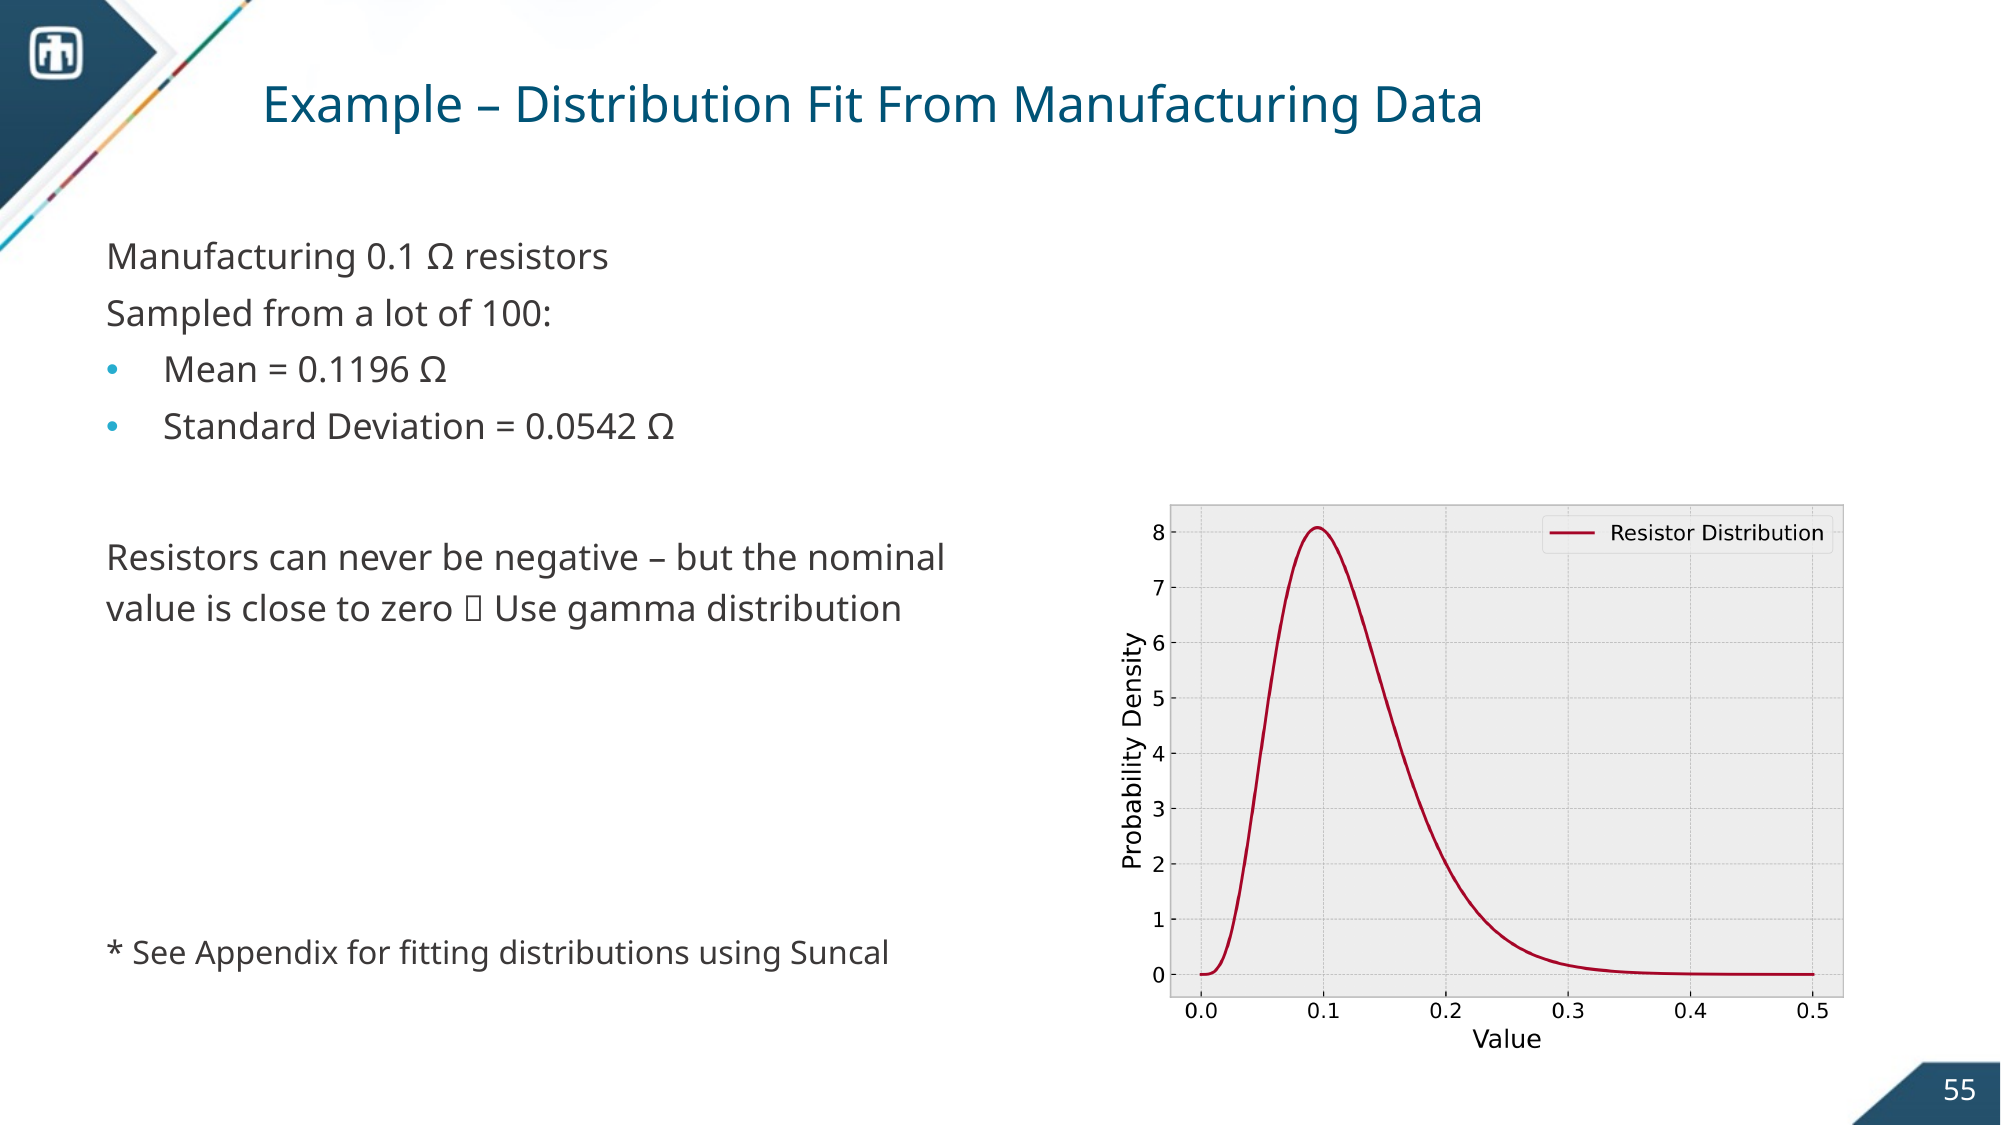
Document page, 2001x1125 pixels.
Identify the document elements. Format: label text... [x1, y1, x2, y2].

title Example – Distribution Fit From Manufacturing Data [262, 42, 1919, 170]
picture [0, 0, 2001, 1125]
slide_number 55 [1919, 1061, 2000, 1122]
